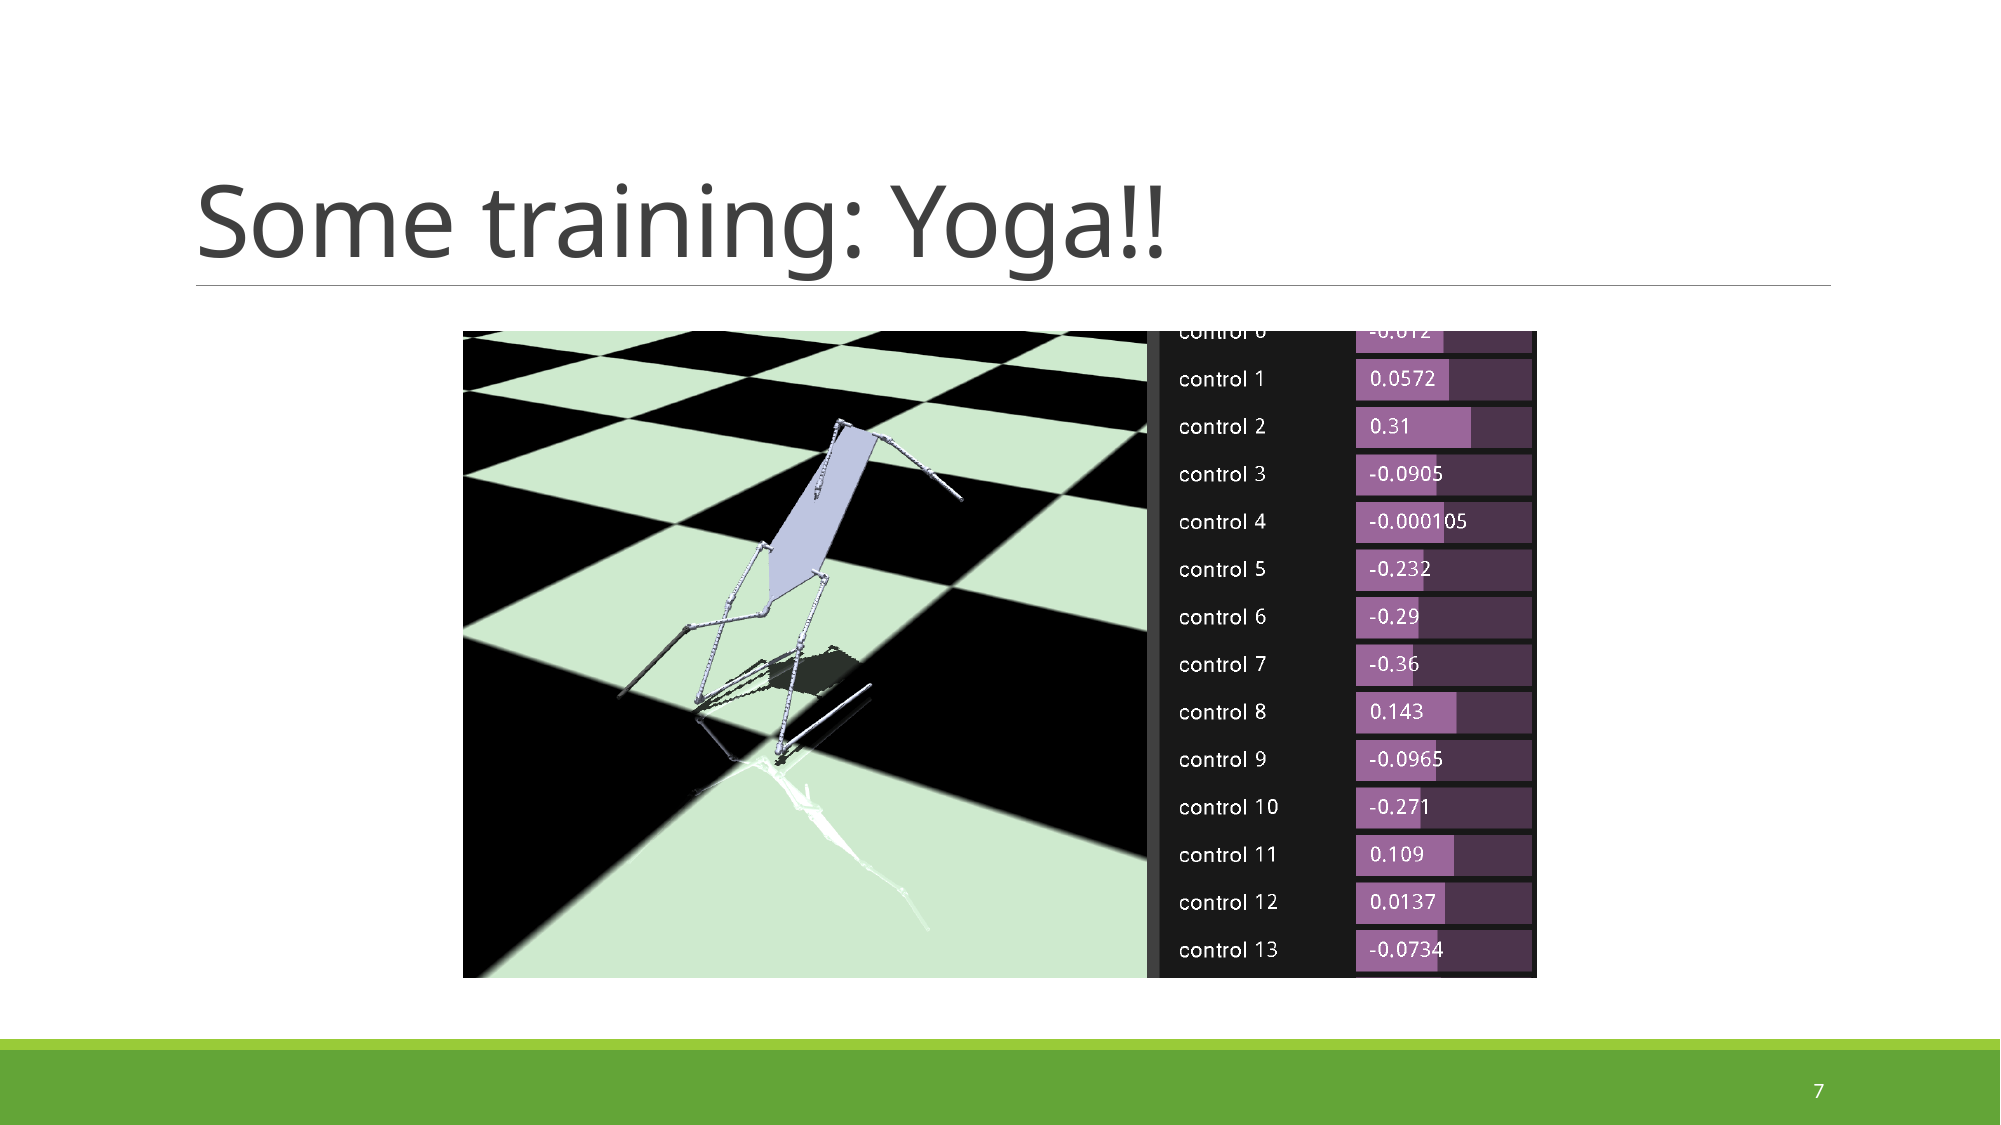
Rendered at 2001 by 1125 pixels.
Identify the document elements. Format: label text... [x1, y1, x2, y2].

title Some training: Yoga!! [180, 47, 1830, 285]
slide_number 7 [1624, 1059, 1840, 1120]
picture [463, 330, 1537, 979]
